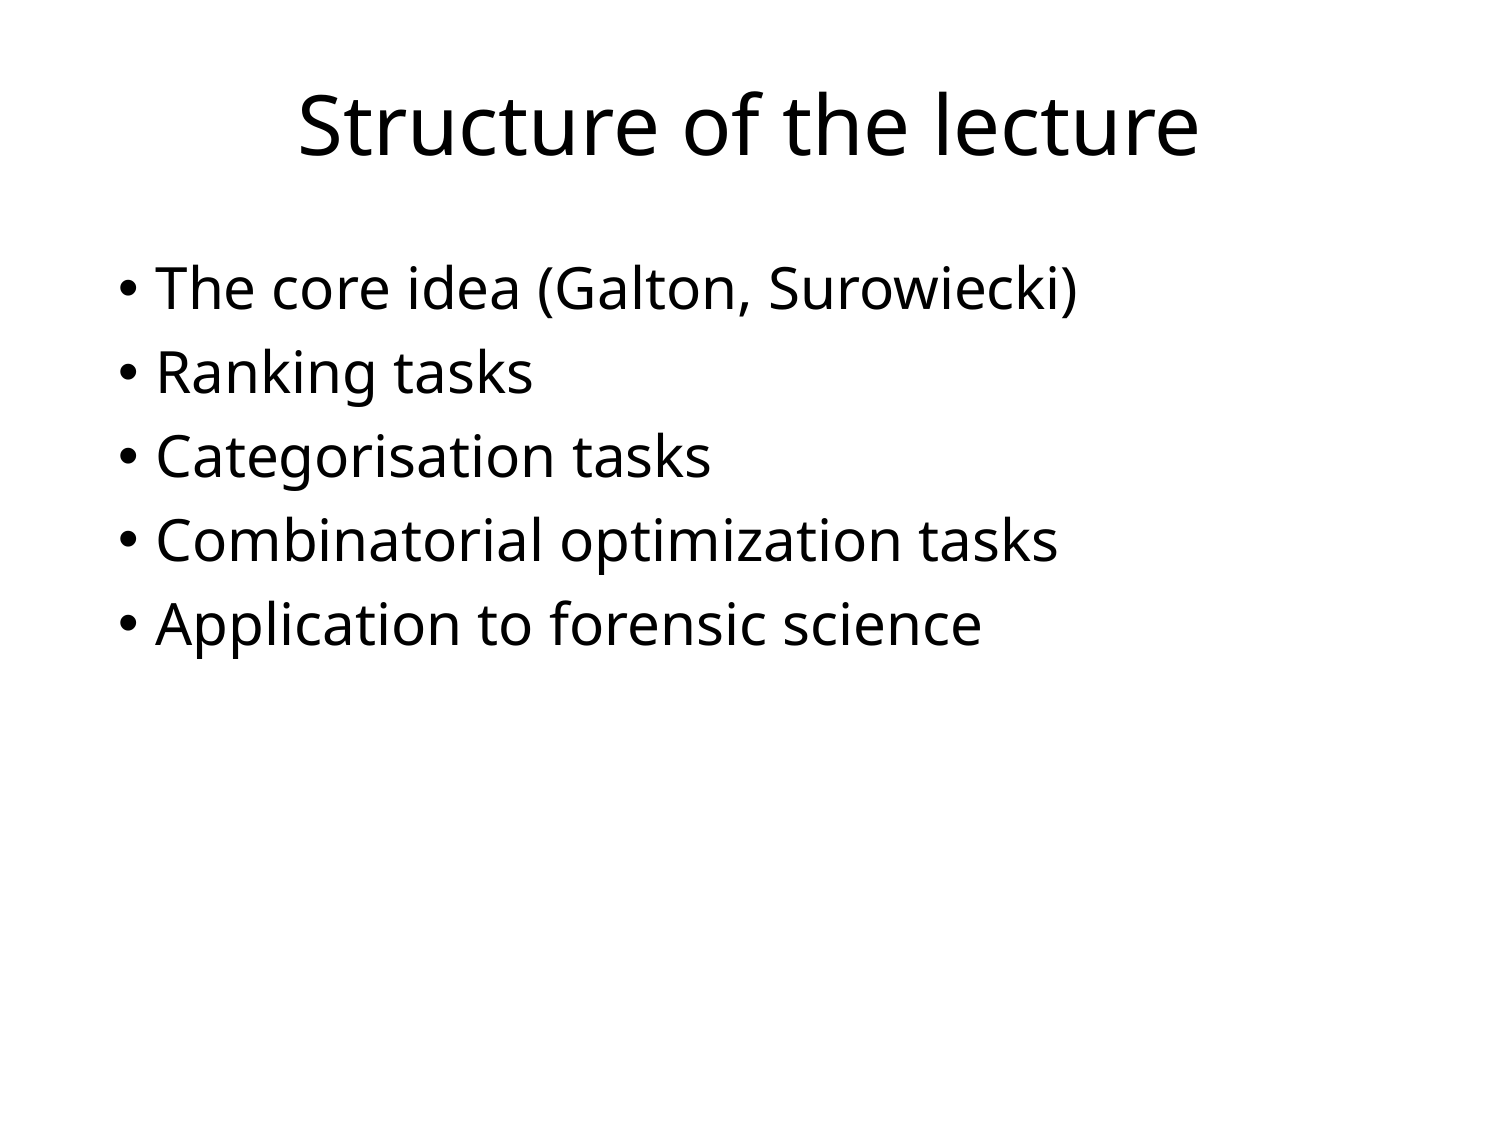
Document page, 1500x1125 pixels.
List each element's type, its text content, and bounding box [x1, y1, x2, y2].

list The core idea (Galton, Surowiecki) Ranking tasks Categorisation tasks Combinatorial optimization tasks Application to forensic science [103, 251, 1397, 1014]
title Structure of the lecture [103, 59, 1397, 198]
